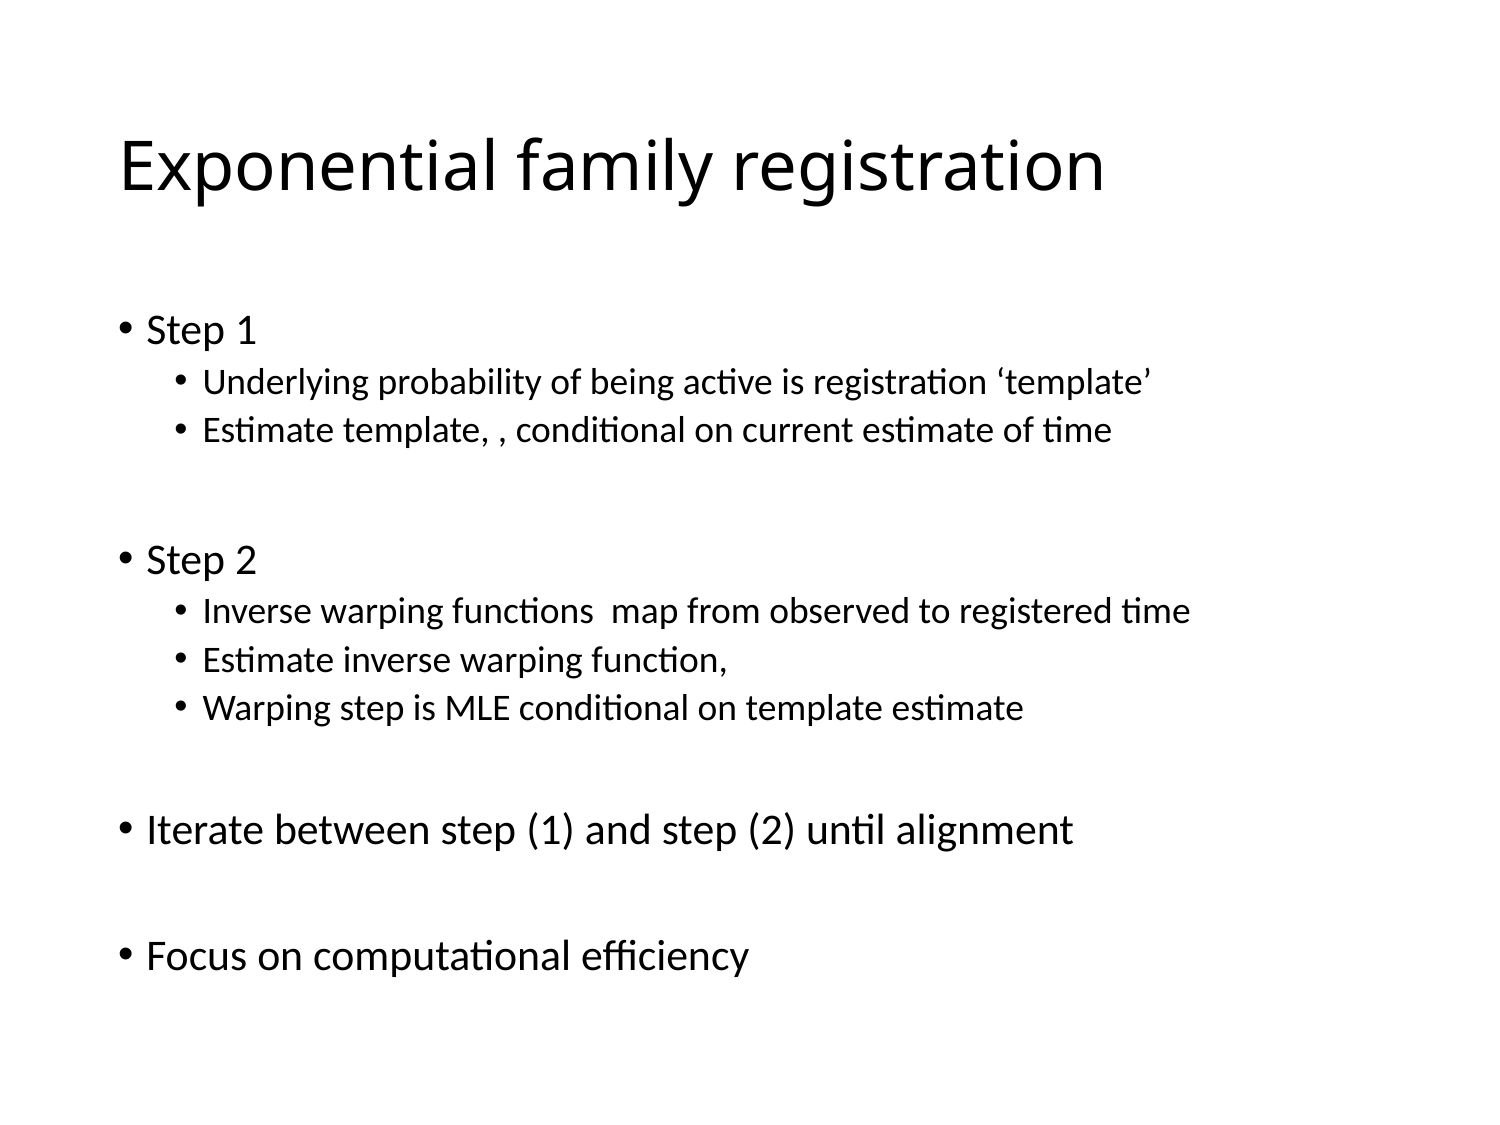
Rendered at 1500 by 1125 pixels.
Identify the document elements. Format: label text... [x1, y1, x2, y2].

title Exponential family registration [103, 59, 1397, 278]
